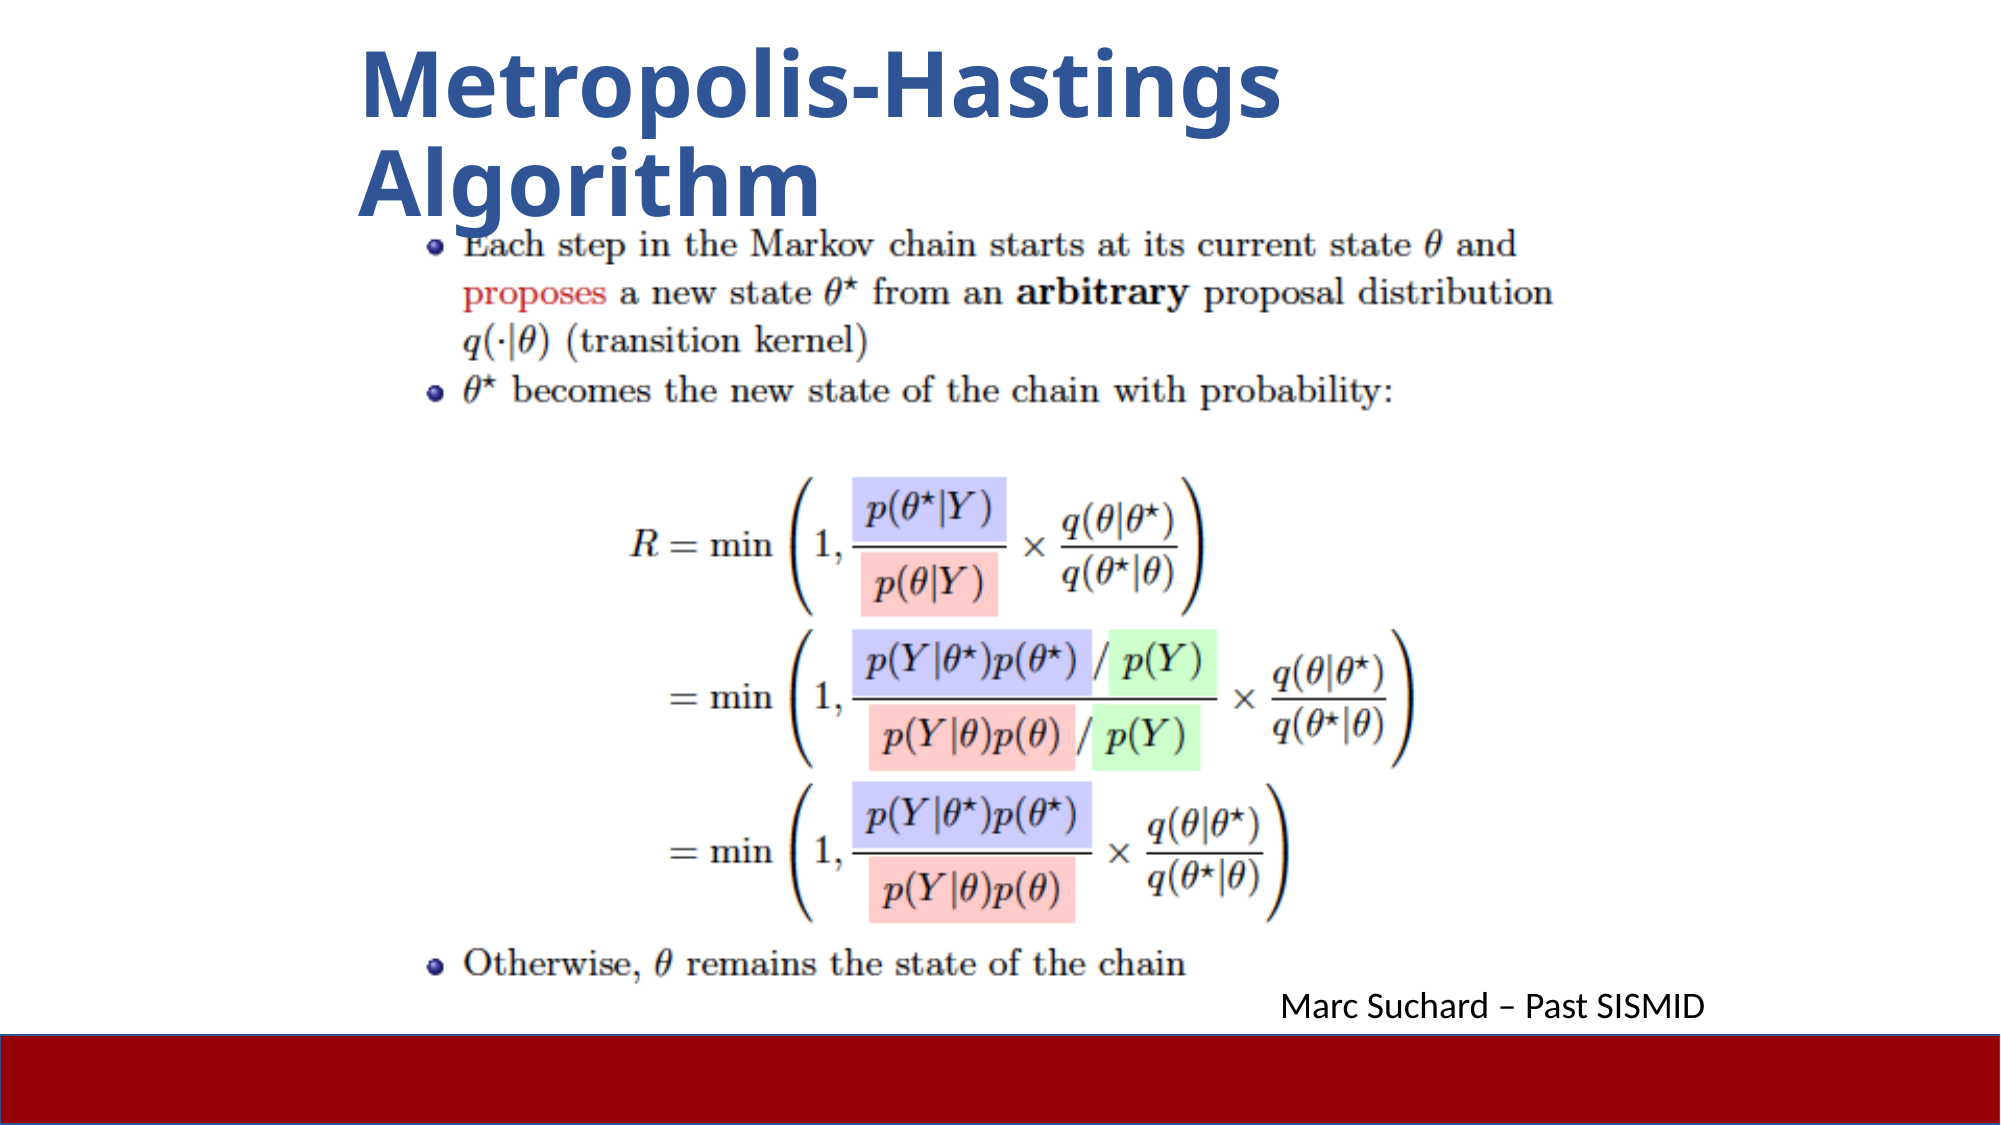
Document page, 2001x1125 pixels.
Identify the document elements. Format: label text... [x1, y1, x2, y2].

text_box Metropolis-Hastings Algorithm [343, 31, 1638, 249]
picture [398, 192, 1583, 1005]
text_box Marc Suchard – Past SISMID [1265, 973, 1721, 1034]
